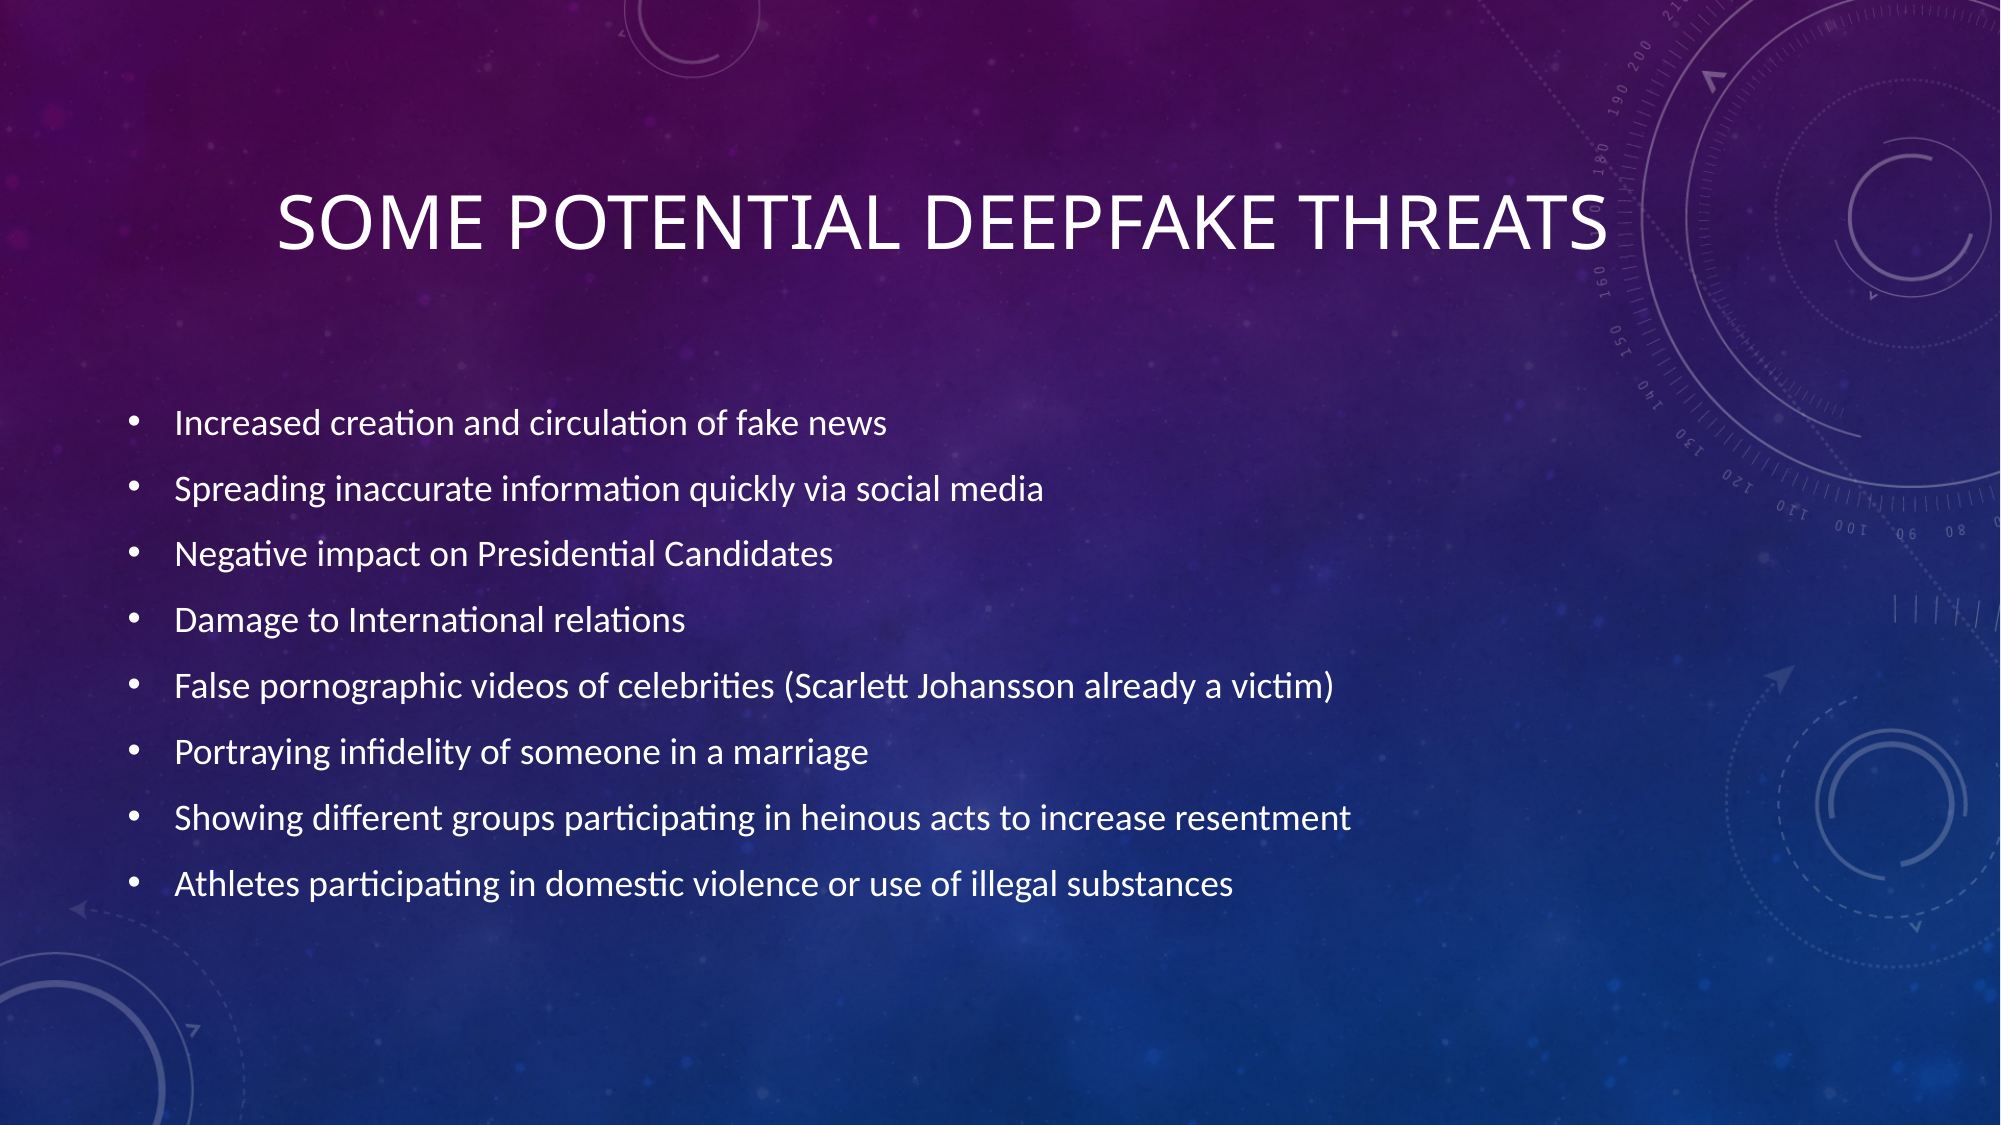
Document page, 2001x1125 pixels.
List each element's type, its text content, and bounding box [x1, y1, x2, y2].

title Some Potential deepfake threats [112, 99, 1775, 339]
list Increased creation and circulation of fake news Spreading inaccurate information quickly via social media Negative impact on Presidential Candidates Damage to International relations False pornographic videos of celebrities (Scarlett Johansson already a victim) Portraying infidelity of someone in a marriage Showing different groups participating in heinous acts to increase resentment Athletes participating in domestic violence or use of illegal substances [112, 351, 1775, 950]
picture [0, 0, 2001, 1125]
